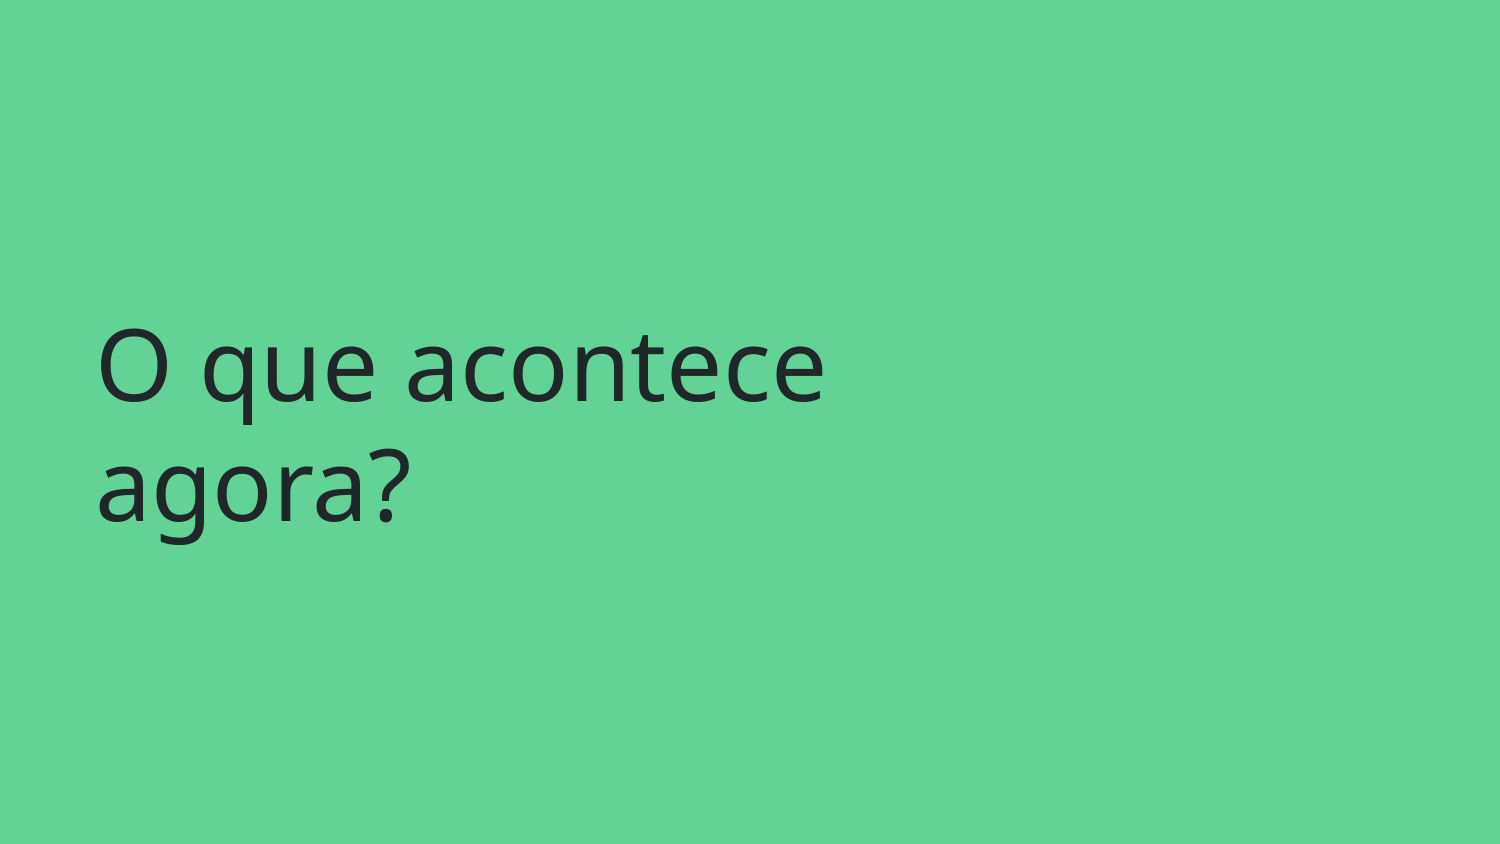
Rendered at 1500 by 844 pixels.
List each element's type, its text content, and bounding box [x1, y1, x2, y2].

title O que acontece agora? [80, 86, 1032, 758]
